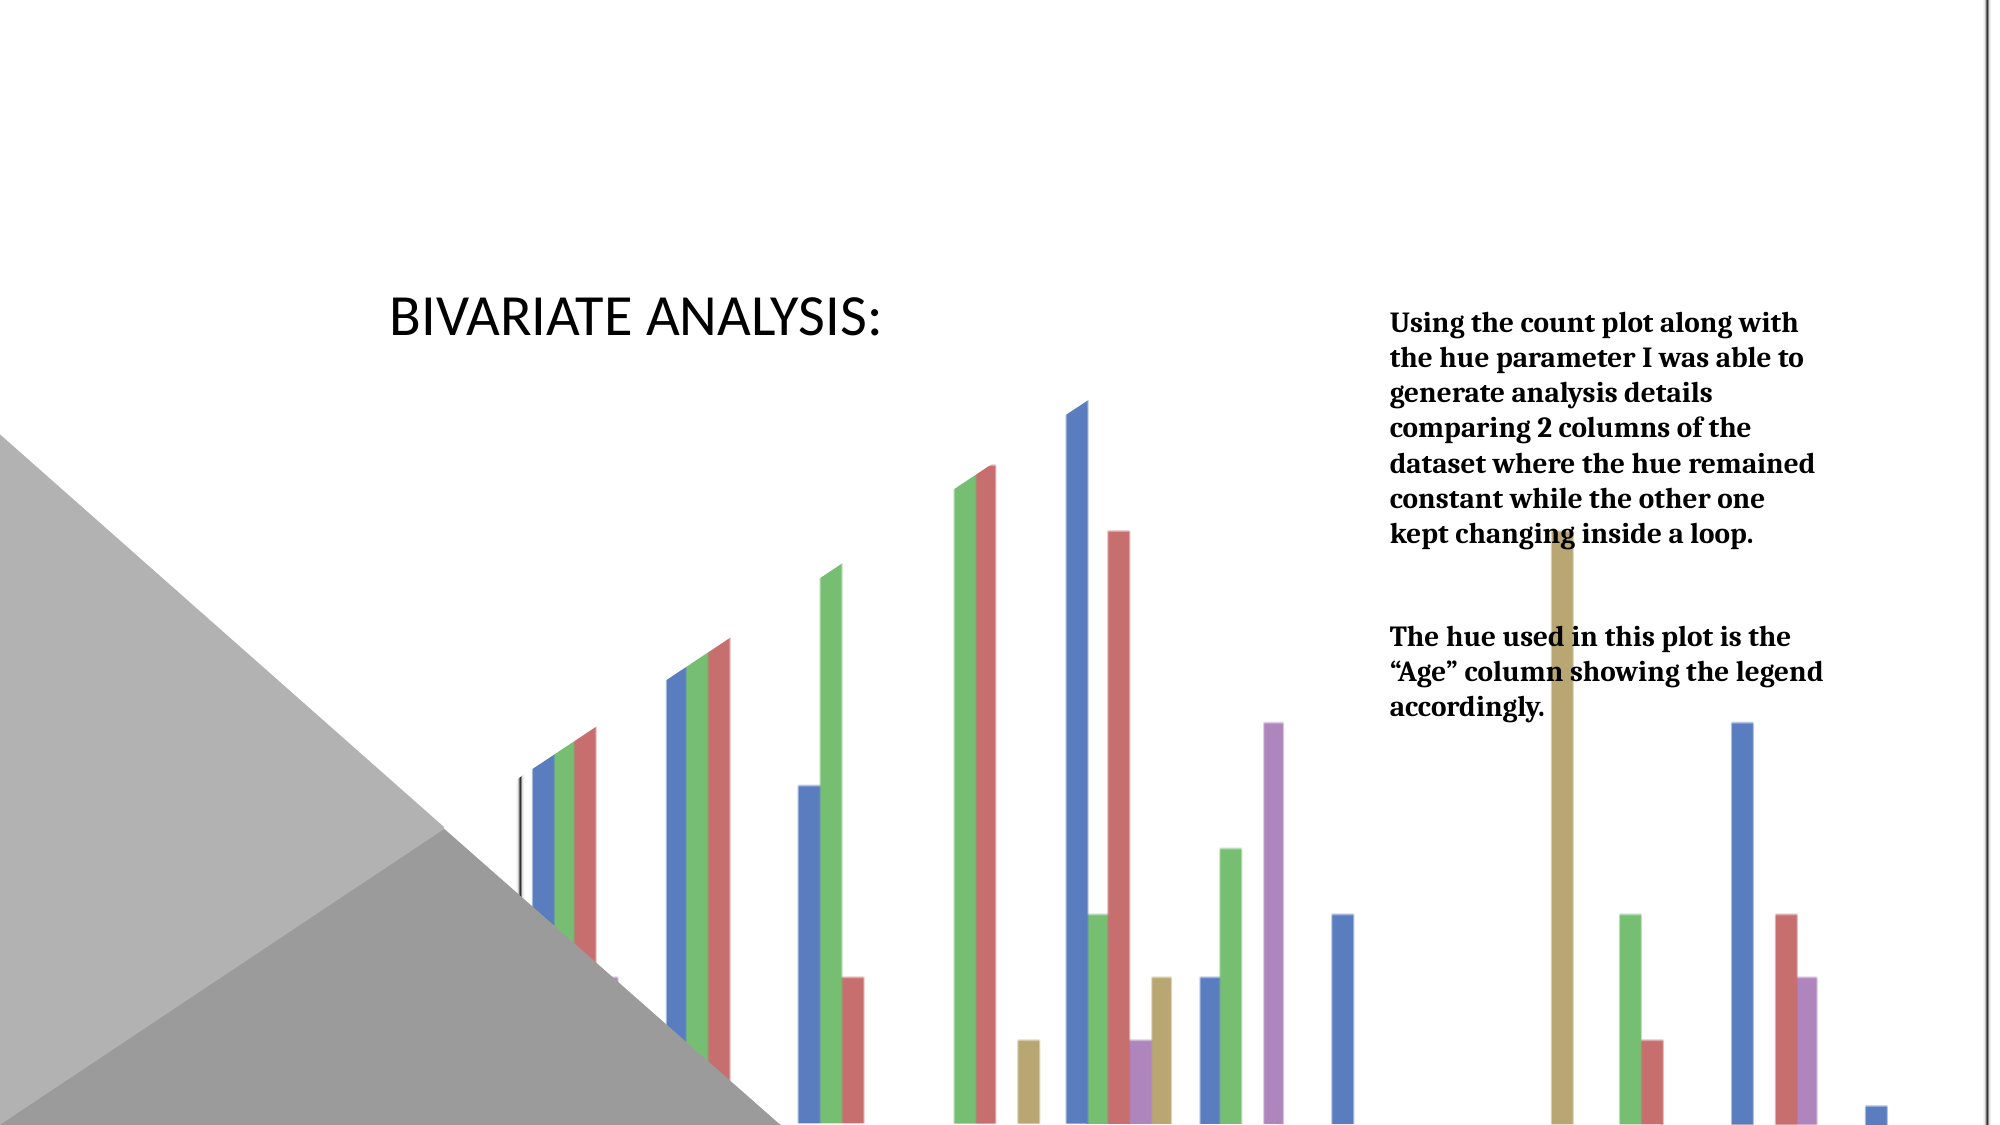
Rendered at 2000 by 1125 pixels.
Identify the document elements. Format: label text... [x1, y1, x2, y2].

title Bivariate Analysis: [374, 212, 438, 355]
picture [443, 0, 2000, 1125]
